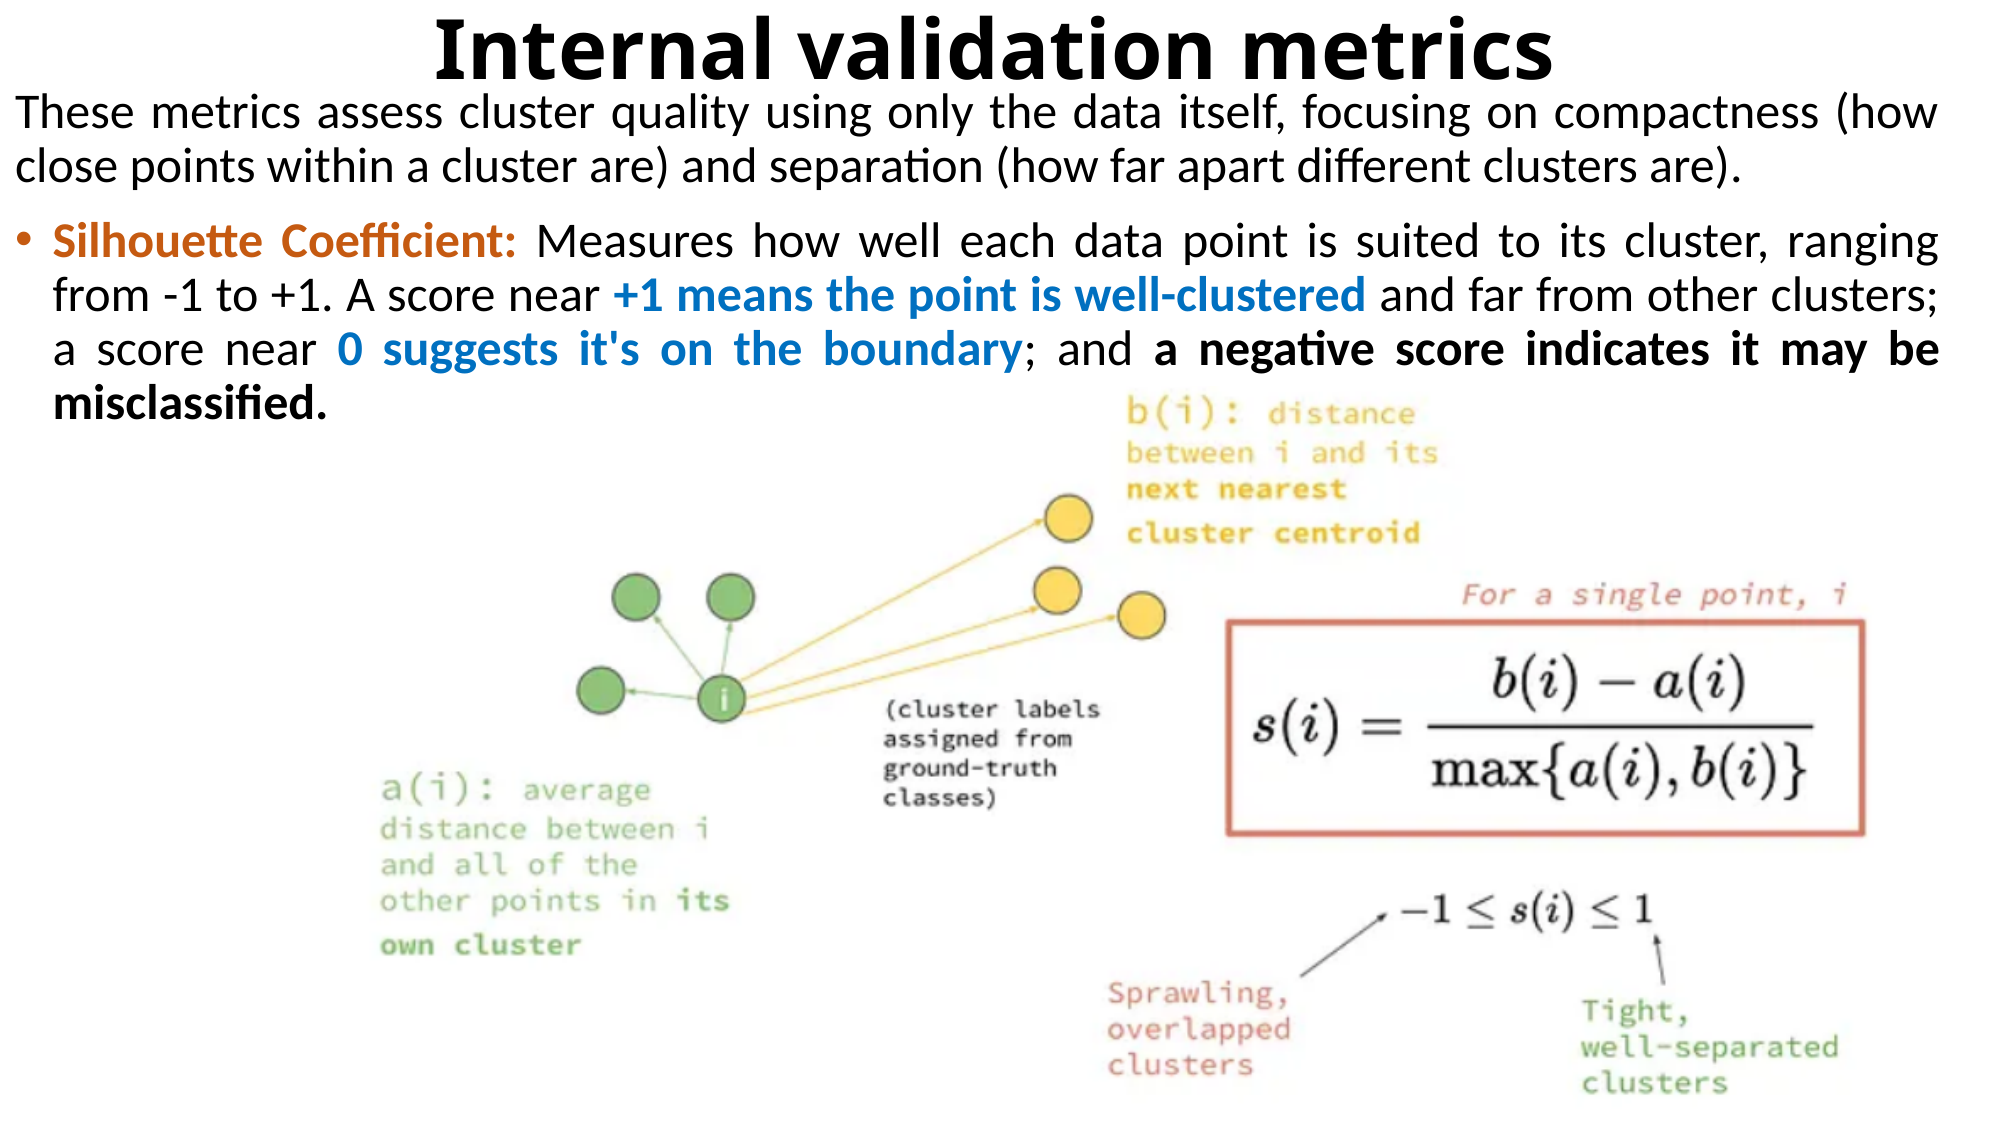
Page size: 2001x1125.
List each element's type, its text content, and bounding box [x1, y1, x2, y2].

title Internal validation metrics [320, 0, 1671, 77]
picture [360, 386, 1882, 1125]
list These metrics assess cluster quality using only the data itself, focusing on compactness (how close points within a cluster are) and separation (how far apart different clusters are). Silhouette Coefficient: Measures how well each data point is suited to its cluster, ranging from -1 to +1. A score near +1 means the point is well-clustered and far from other clusters; a score near 0 suggests it's on the boundary; and a negative score indicates it may be misclassified. [0, 77, 1955, 1086]
